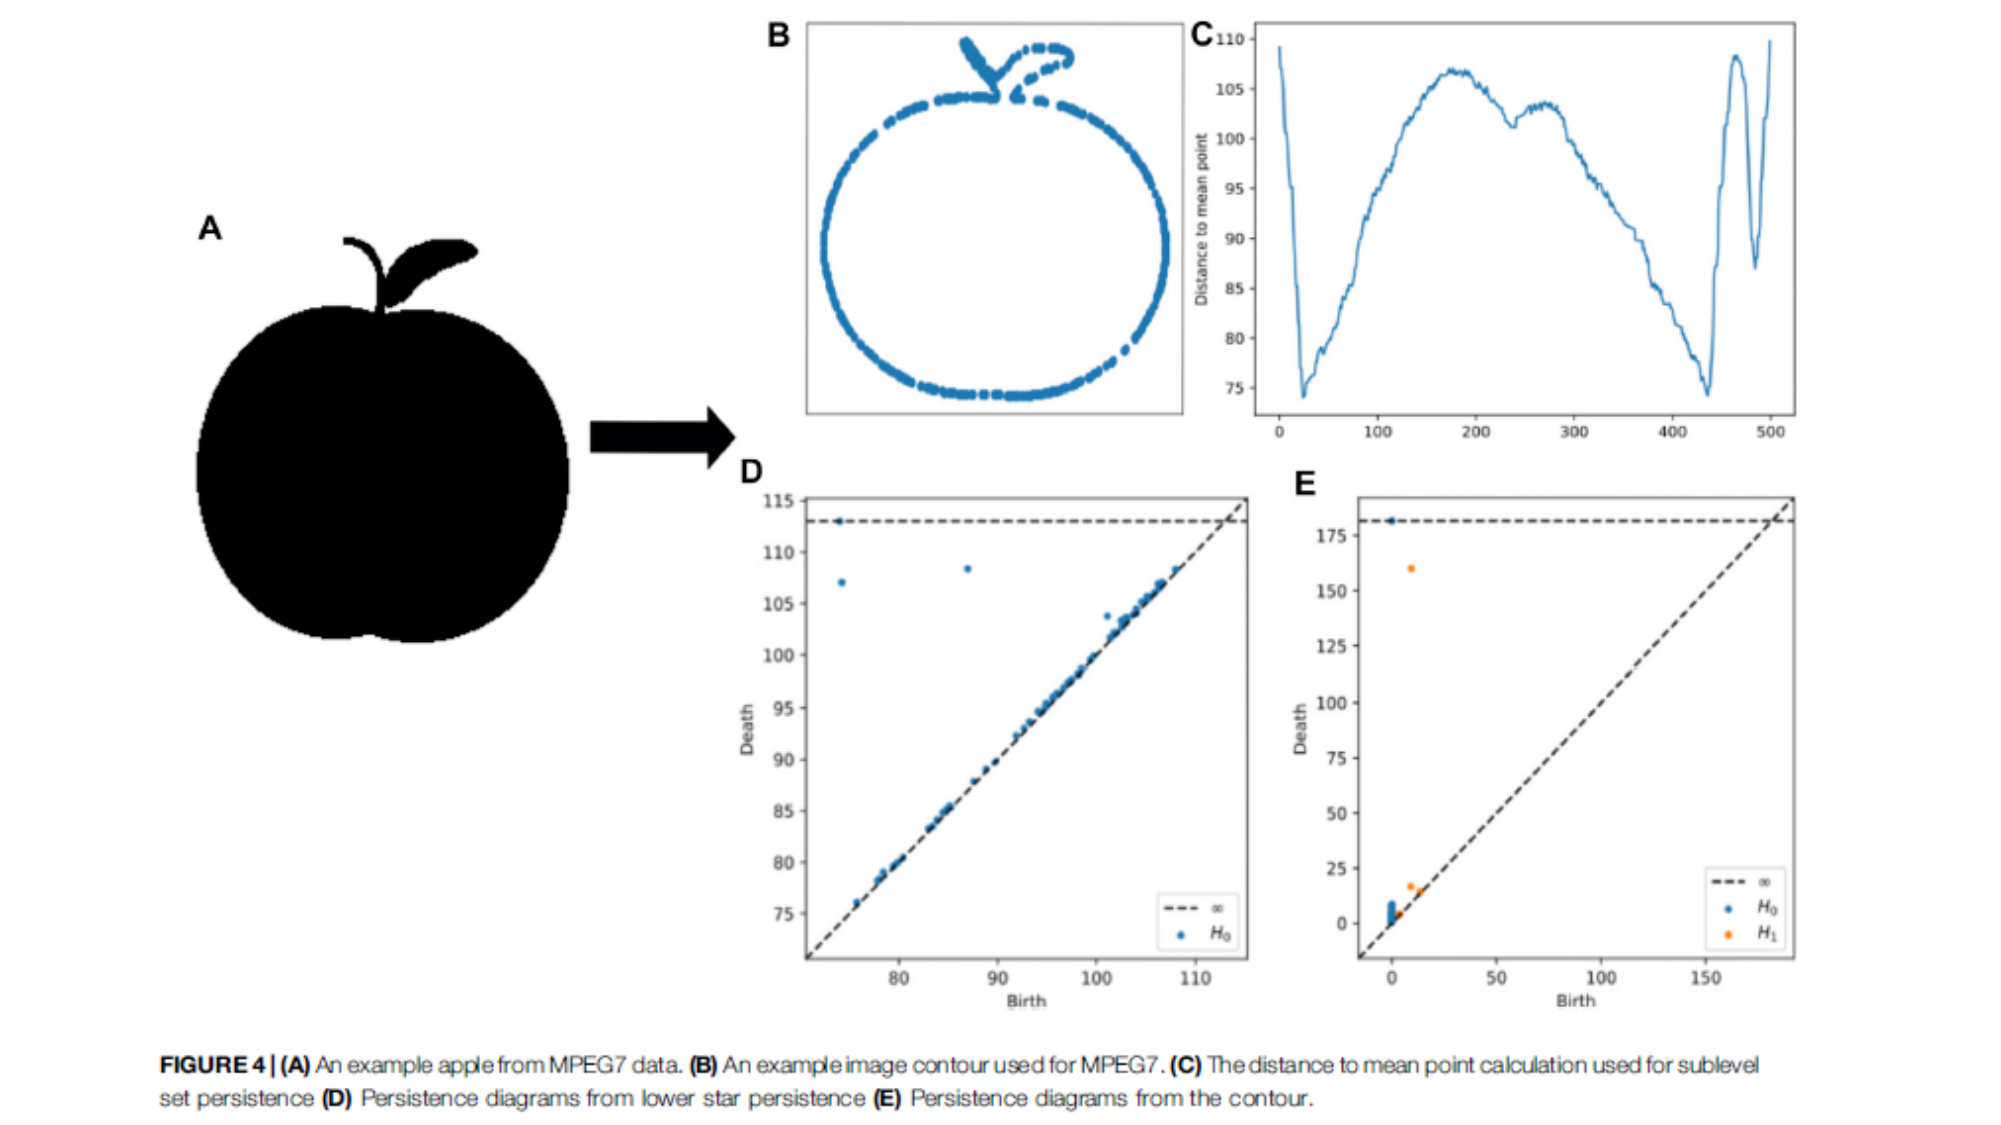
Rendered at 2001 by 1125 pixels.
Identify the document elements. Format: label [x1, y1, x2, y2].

picture [154, 12, 1846, 1120]
